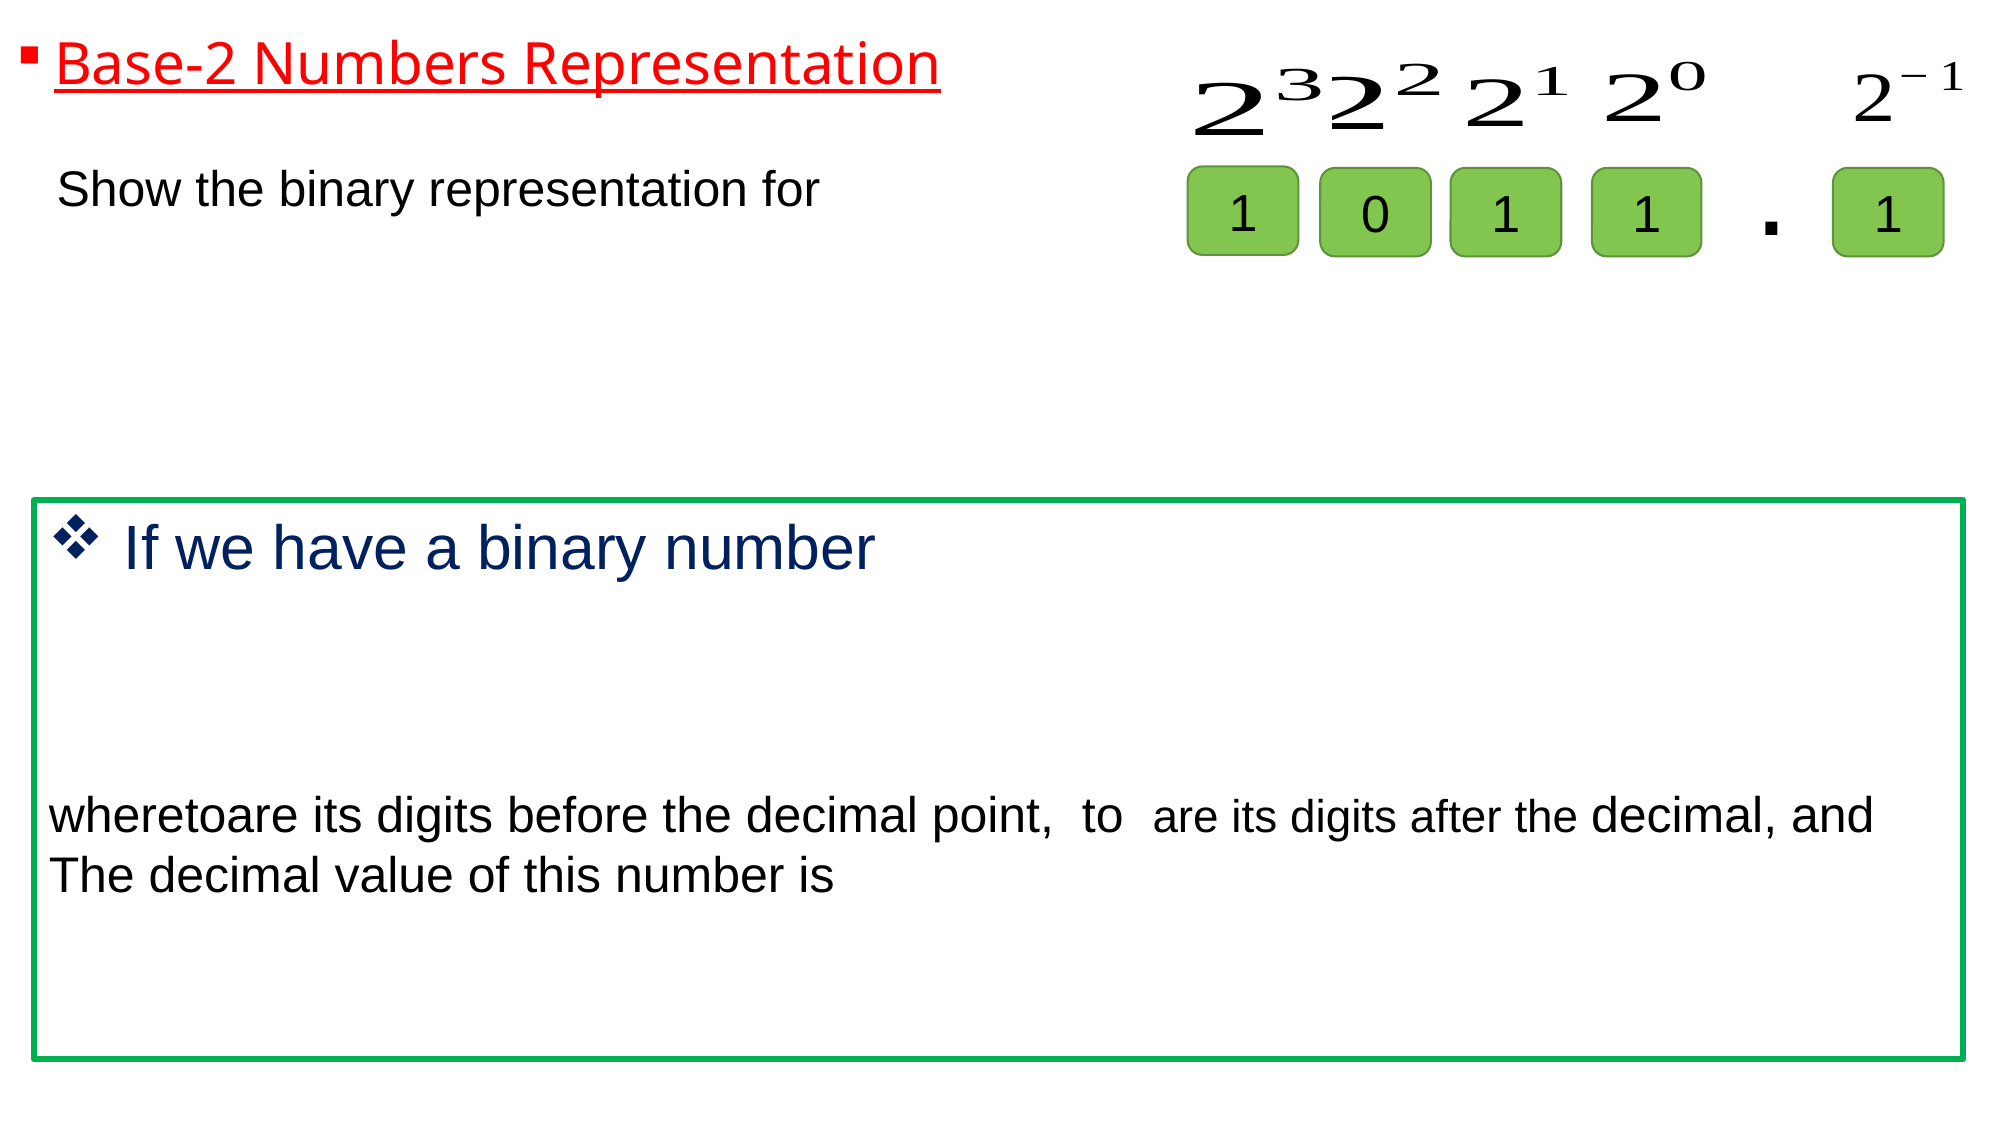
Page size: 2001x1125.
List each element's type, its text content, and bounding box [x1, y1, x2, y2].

text_box Base-2 Numbers Representation [1, 26, 1212, 111]
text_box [1307, 50, 1963, 257]
text_box 1 [1186, 165, 1300, 256]
